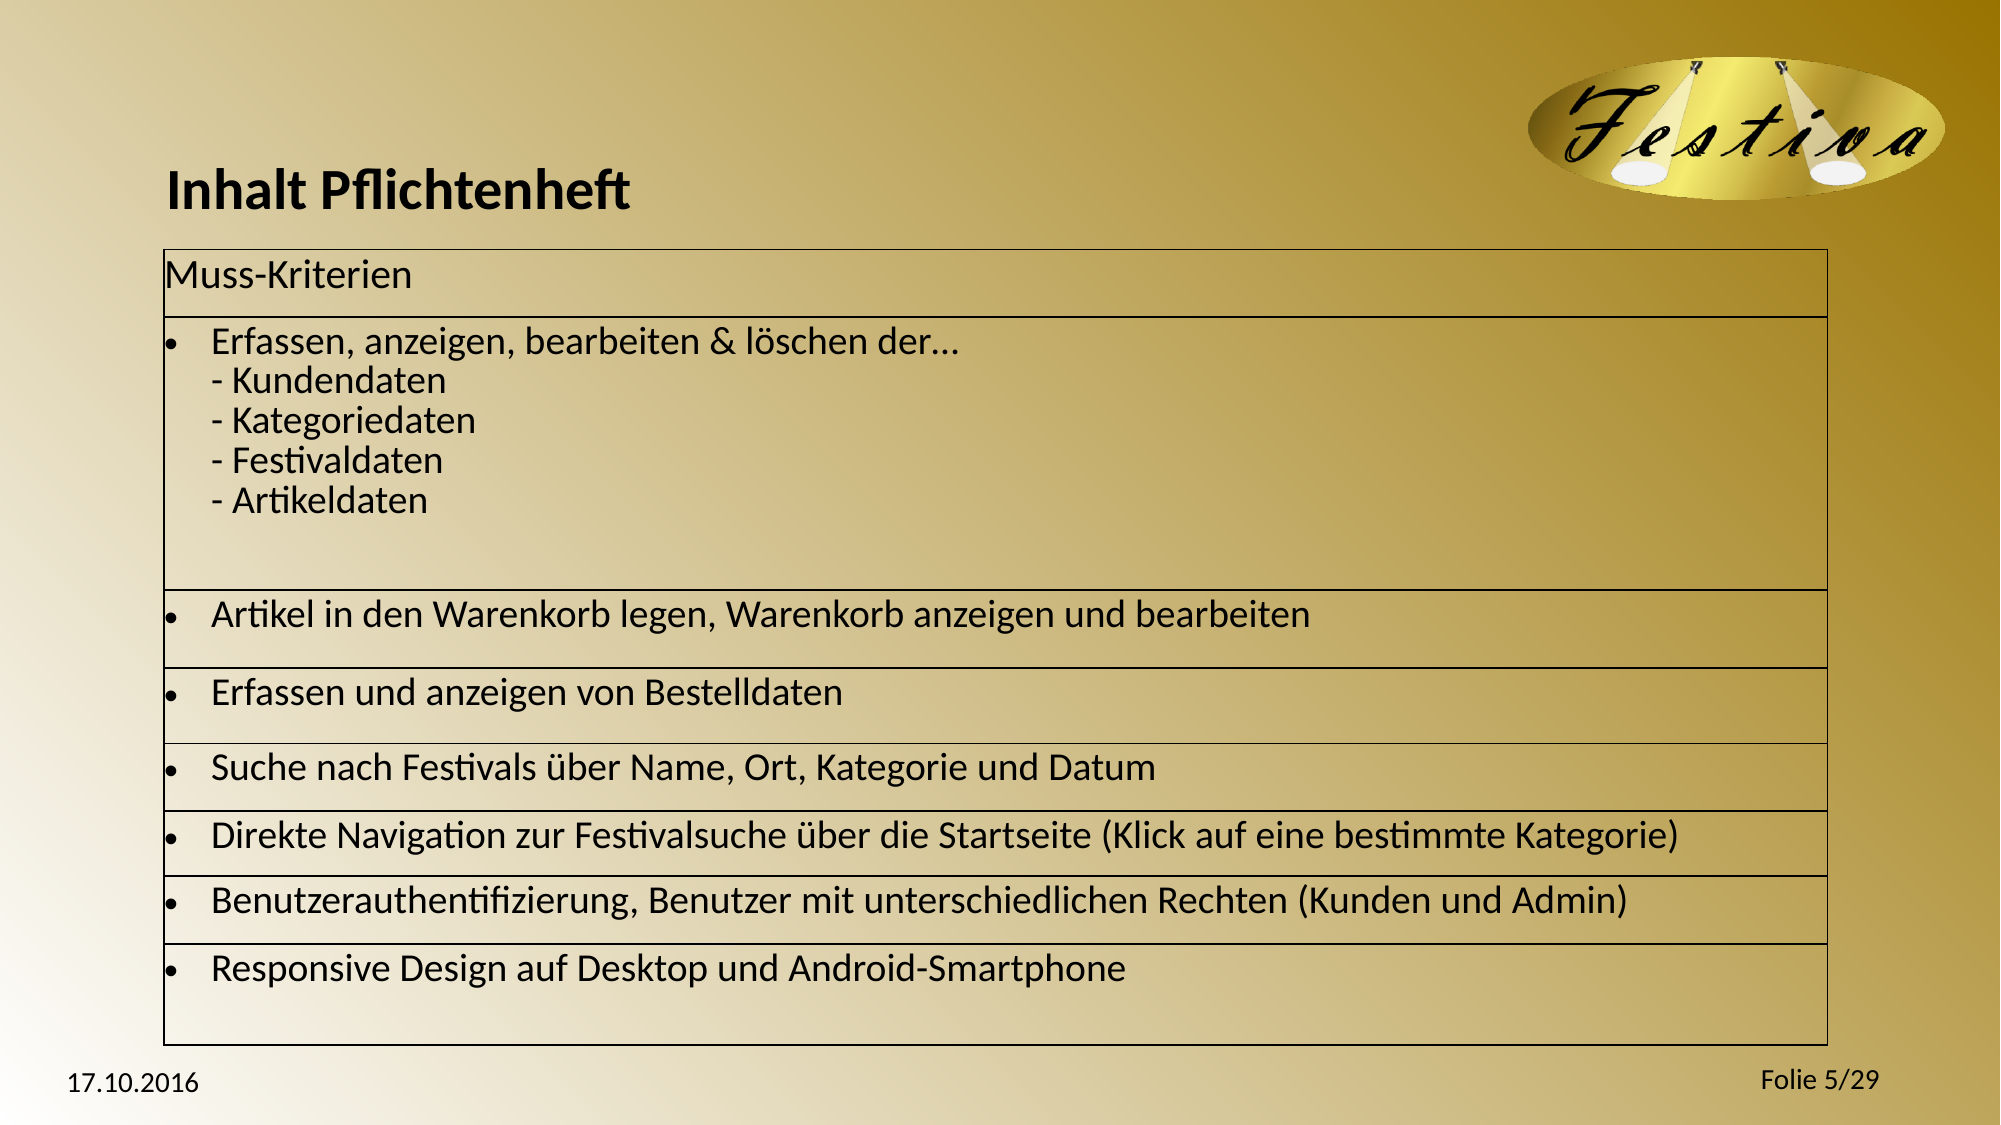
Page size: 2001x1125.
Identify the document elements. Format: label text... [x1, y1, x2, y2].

table_header Muss-Kriterien [165, 250, 1827, 316]
table_cell Responsive Design auf Desktop und Android-Smartphone [165, 945, 1827, 1044]
text_box Inhalt Pflichtenheft [151, 144, 1256, 229]
table_cell Artikel in den Warenkorb legen, Warenkorb anzeigen und bearbeiten [165, 591, 1827, 667]
picture [1522, 49, 1958, 209]
table_cell Suche nach Festivals über Name, Ort, Kategorie und Datum [165, 744, 1827, 810]
table_cell Benutzerauthentifizierung, Benutzer mit unterschiedlichen Rechten (Kunden und Admin) [165, 877, 1827, 943]
table_cell Erfassen und anzeigen von Bestelldaten [165, 669, 1827, 743]
table_cell Direkte Navigation zur Festivalsuche über die Startseite (Klick auf eine bestimmte Kategorie) [165, 812, 1827, 875]
table_cell Erfassen, anzeigen, bearbeiten & löschen der… - Kundendaten - Kategoriedaten - Festivaldaten - Artikeldaten [165, 318, 1827, 589]
